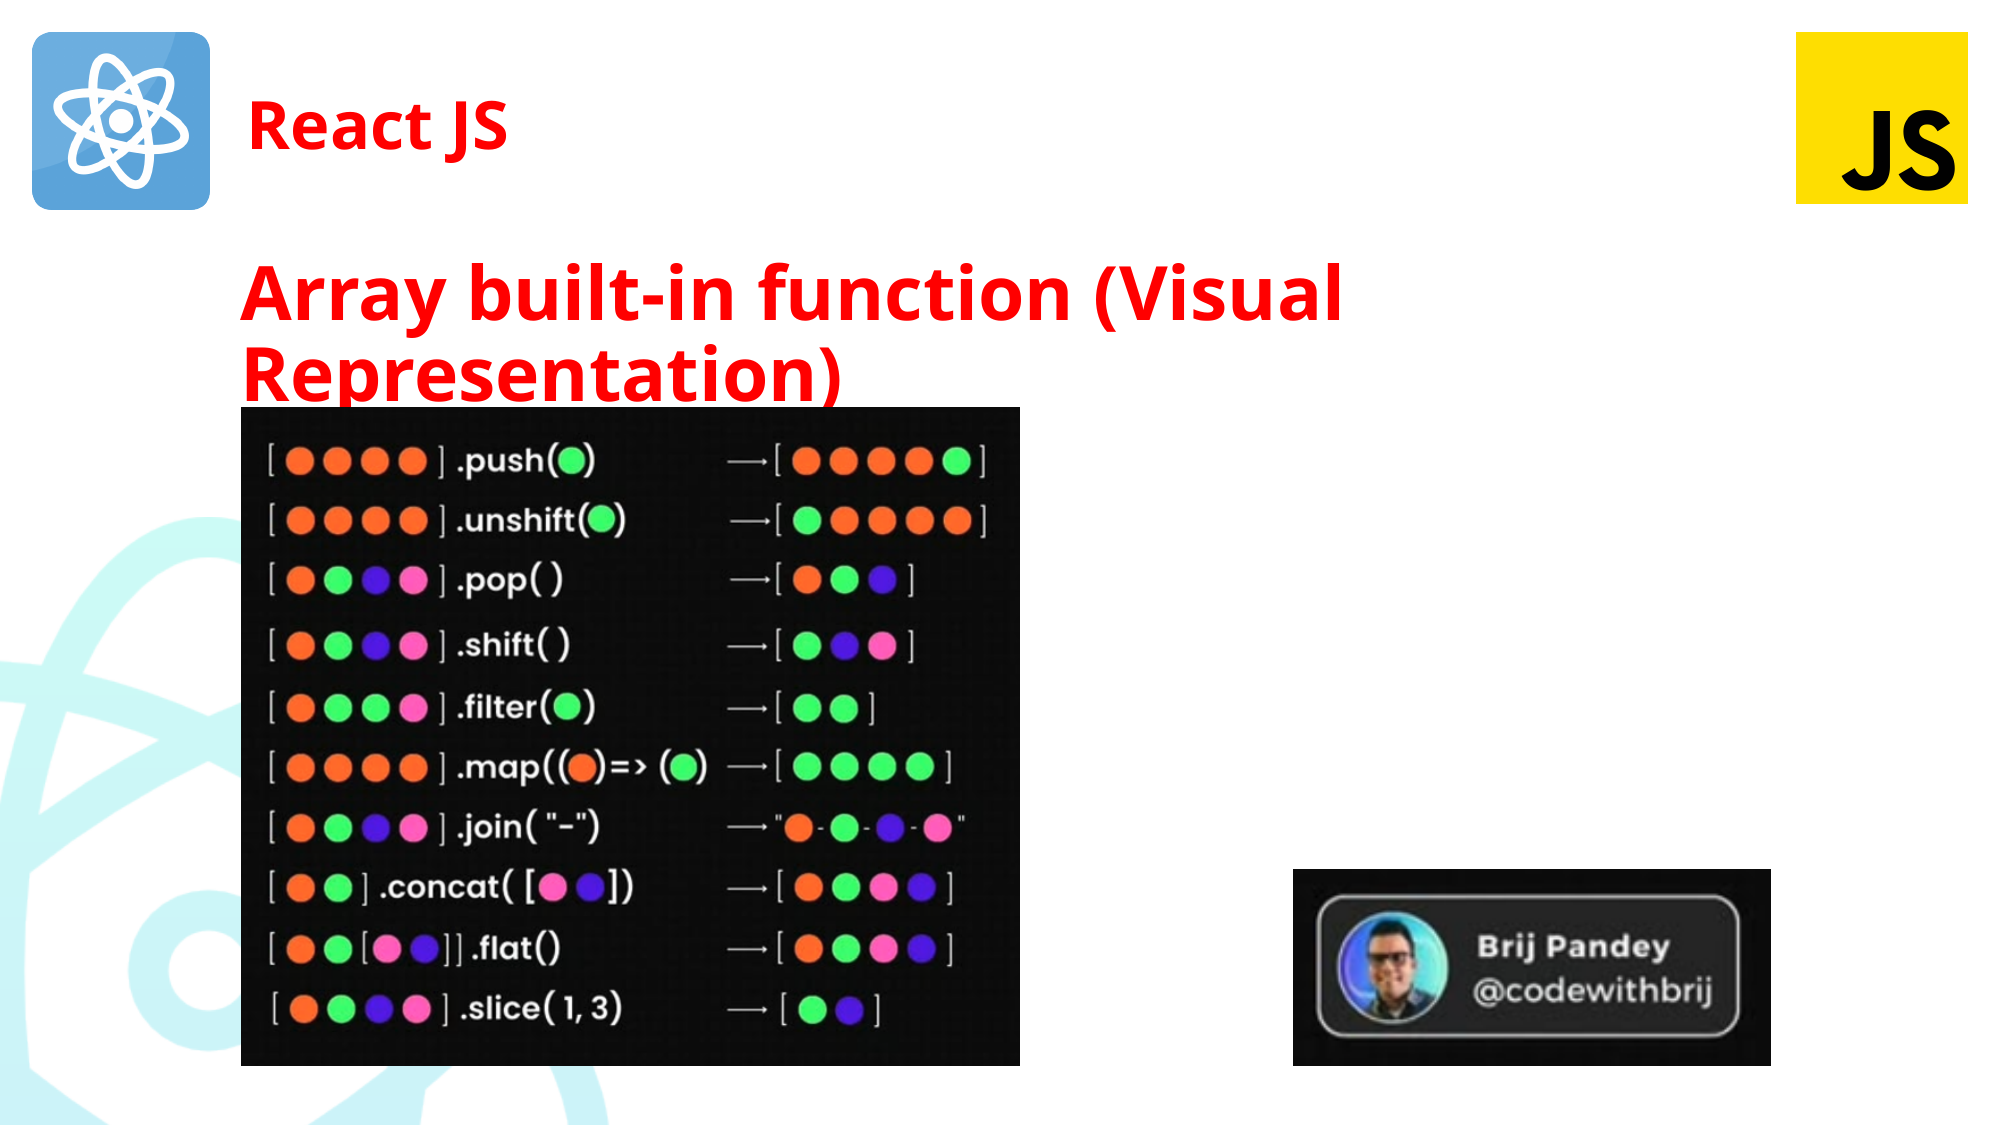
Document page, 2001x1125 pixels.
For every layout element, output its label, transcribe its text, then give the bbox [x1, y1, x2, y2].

picture [1796, 32, 1968, 204]
picture [240, 407, 1020, 1067]
title Array built-in function (Visual Representation) [225, 248, 1771, 389]
picture [32, 32, 210, 210]
picture [1292, 869, 1771, 1067]
